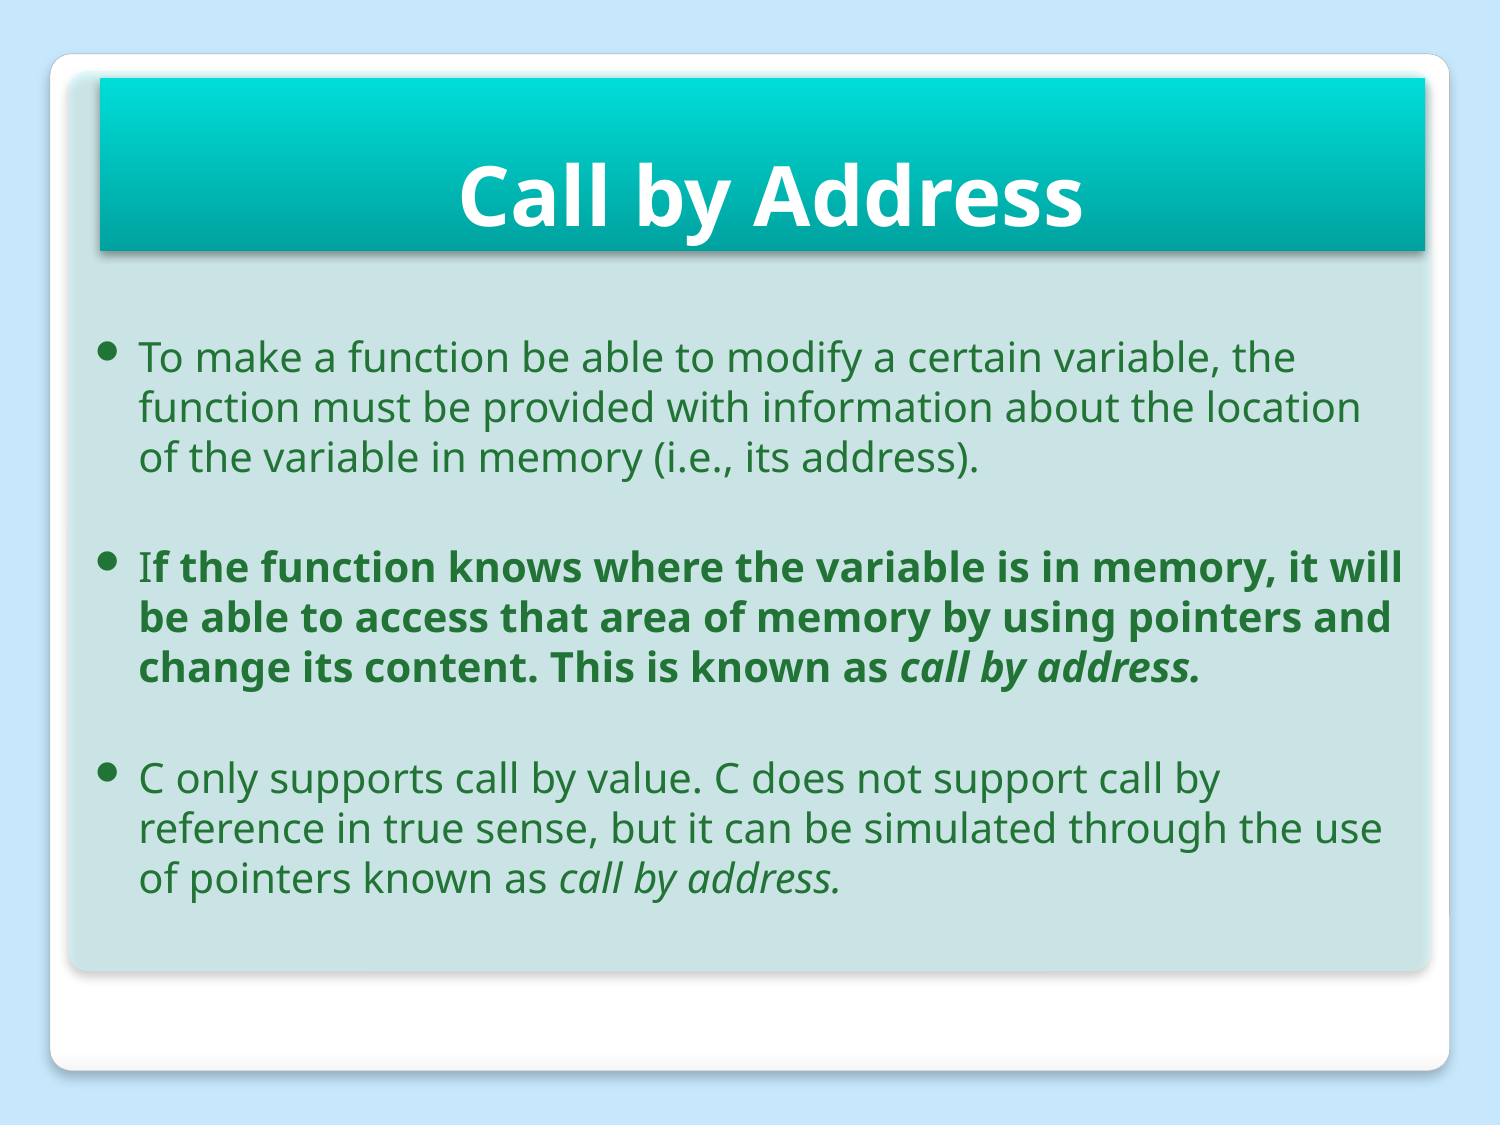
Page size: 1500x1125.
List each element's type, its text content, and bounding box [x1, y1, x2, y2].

title Call by Address [100, 78, 1443, 251]
list To make a function be able to modify a certain variable, the function must be provided with information about the location of the variable in memory (i.e., its address). If the function knows where the variable is in memory, it will be able to access that area of memory by using pointers and change its content. This is known as call by address. C only supports call by value. C does not support call by reference in true sense, but it can be simulated through the use of pointers known as call by address. [64, 260, 1426, 965]
